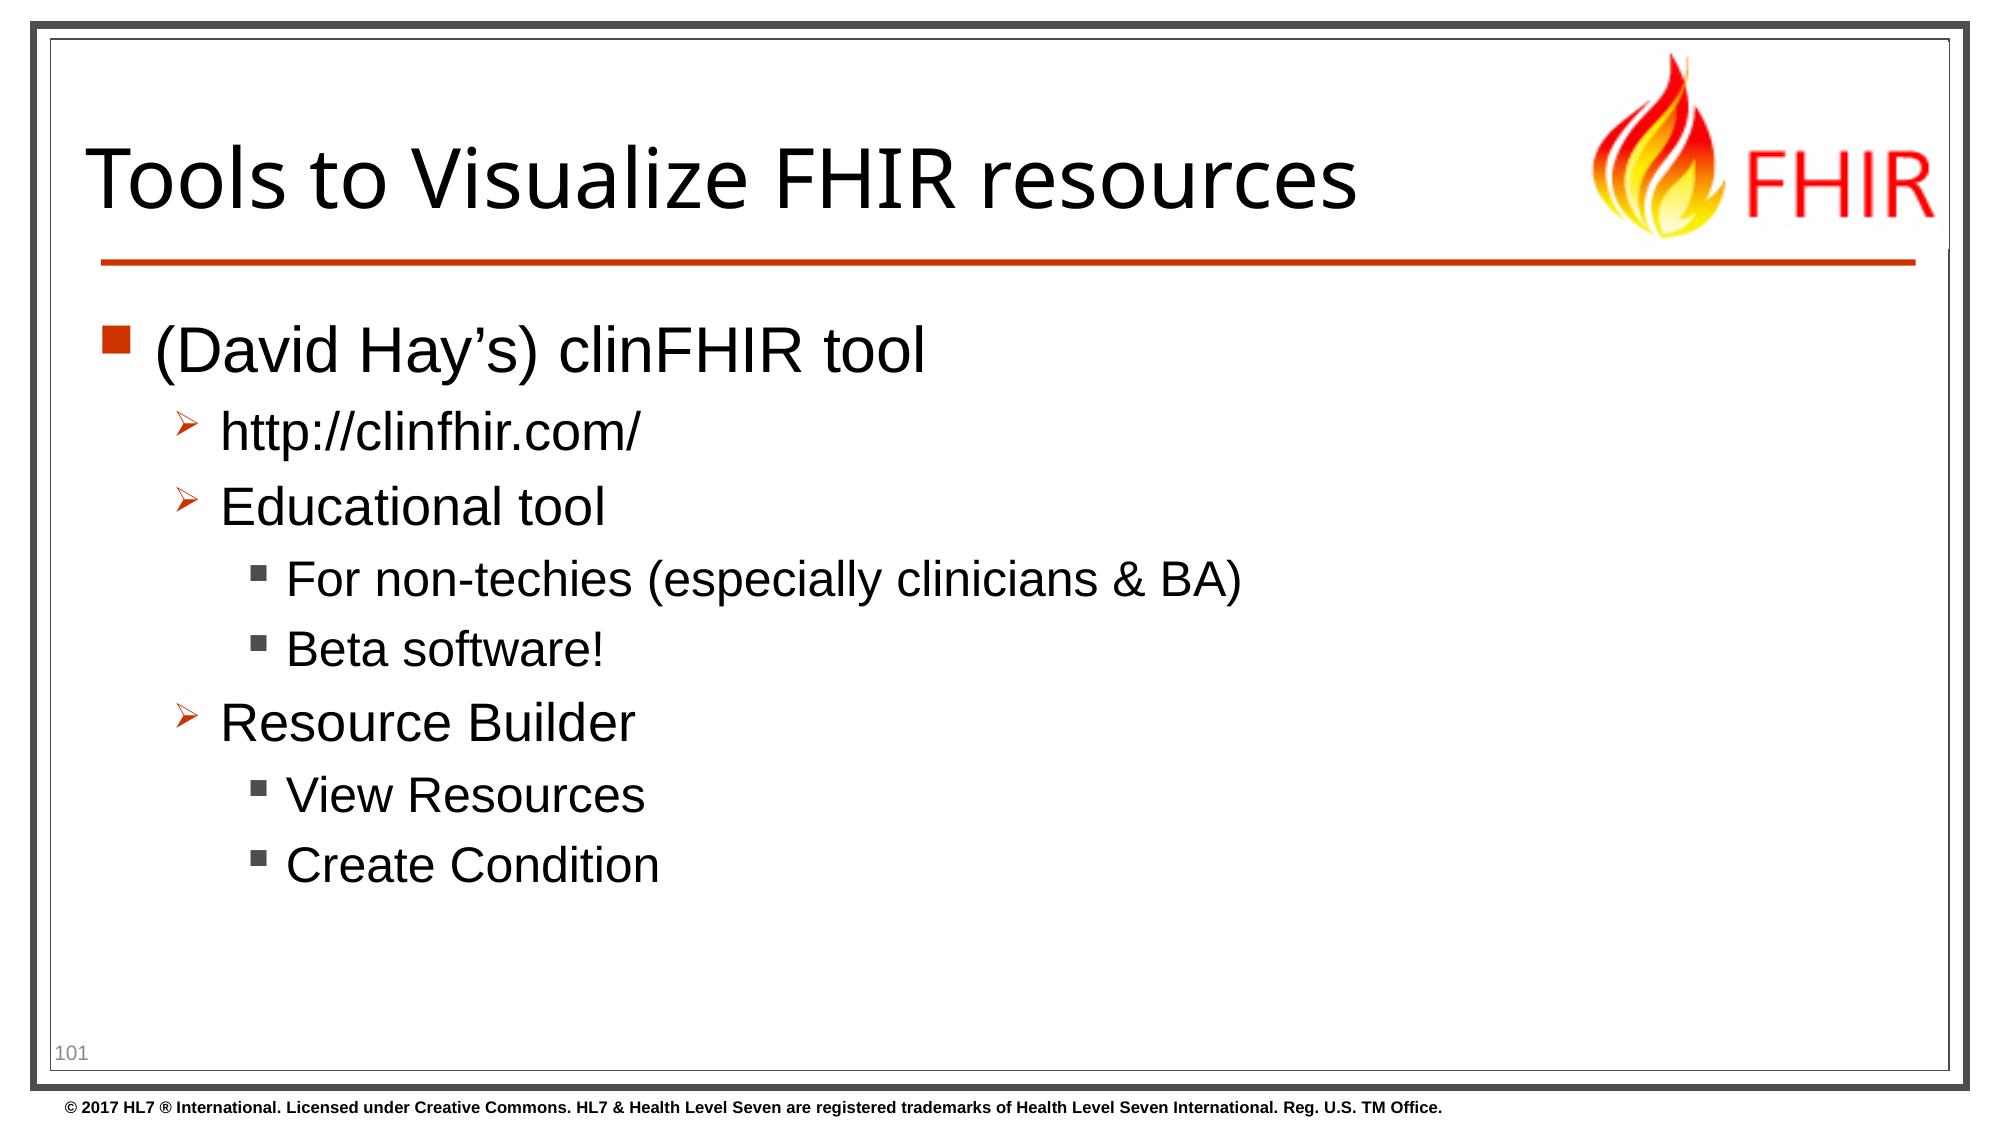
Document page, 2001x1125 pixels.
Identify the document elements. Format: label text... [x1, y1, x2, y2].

list (David Hay’s) clinFHIR tool http://clinfhir.com/ Educational tool For non-techies (especially clinicians & BA) Beta software! Resource Builder View Resources Create Condition [83, 299, 1917, 1035]
slide_number 101 [39, 1034, 197, 1071]
picture [1578, 42, 1949, 249]
title Tools to Visualize FHIR resources [70, 125, 1504, 244]
